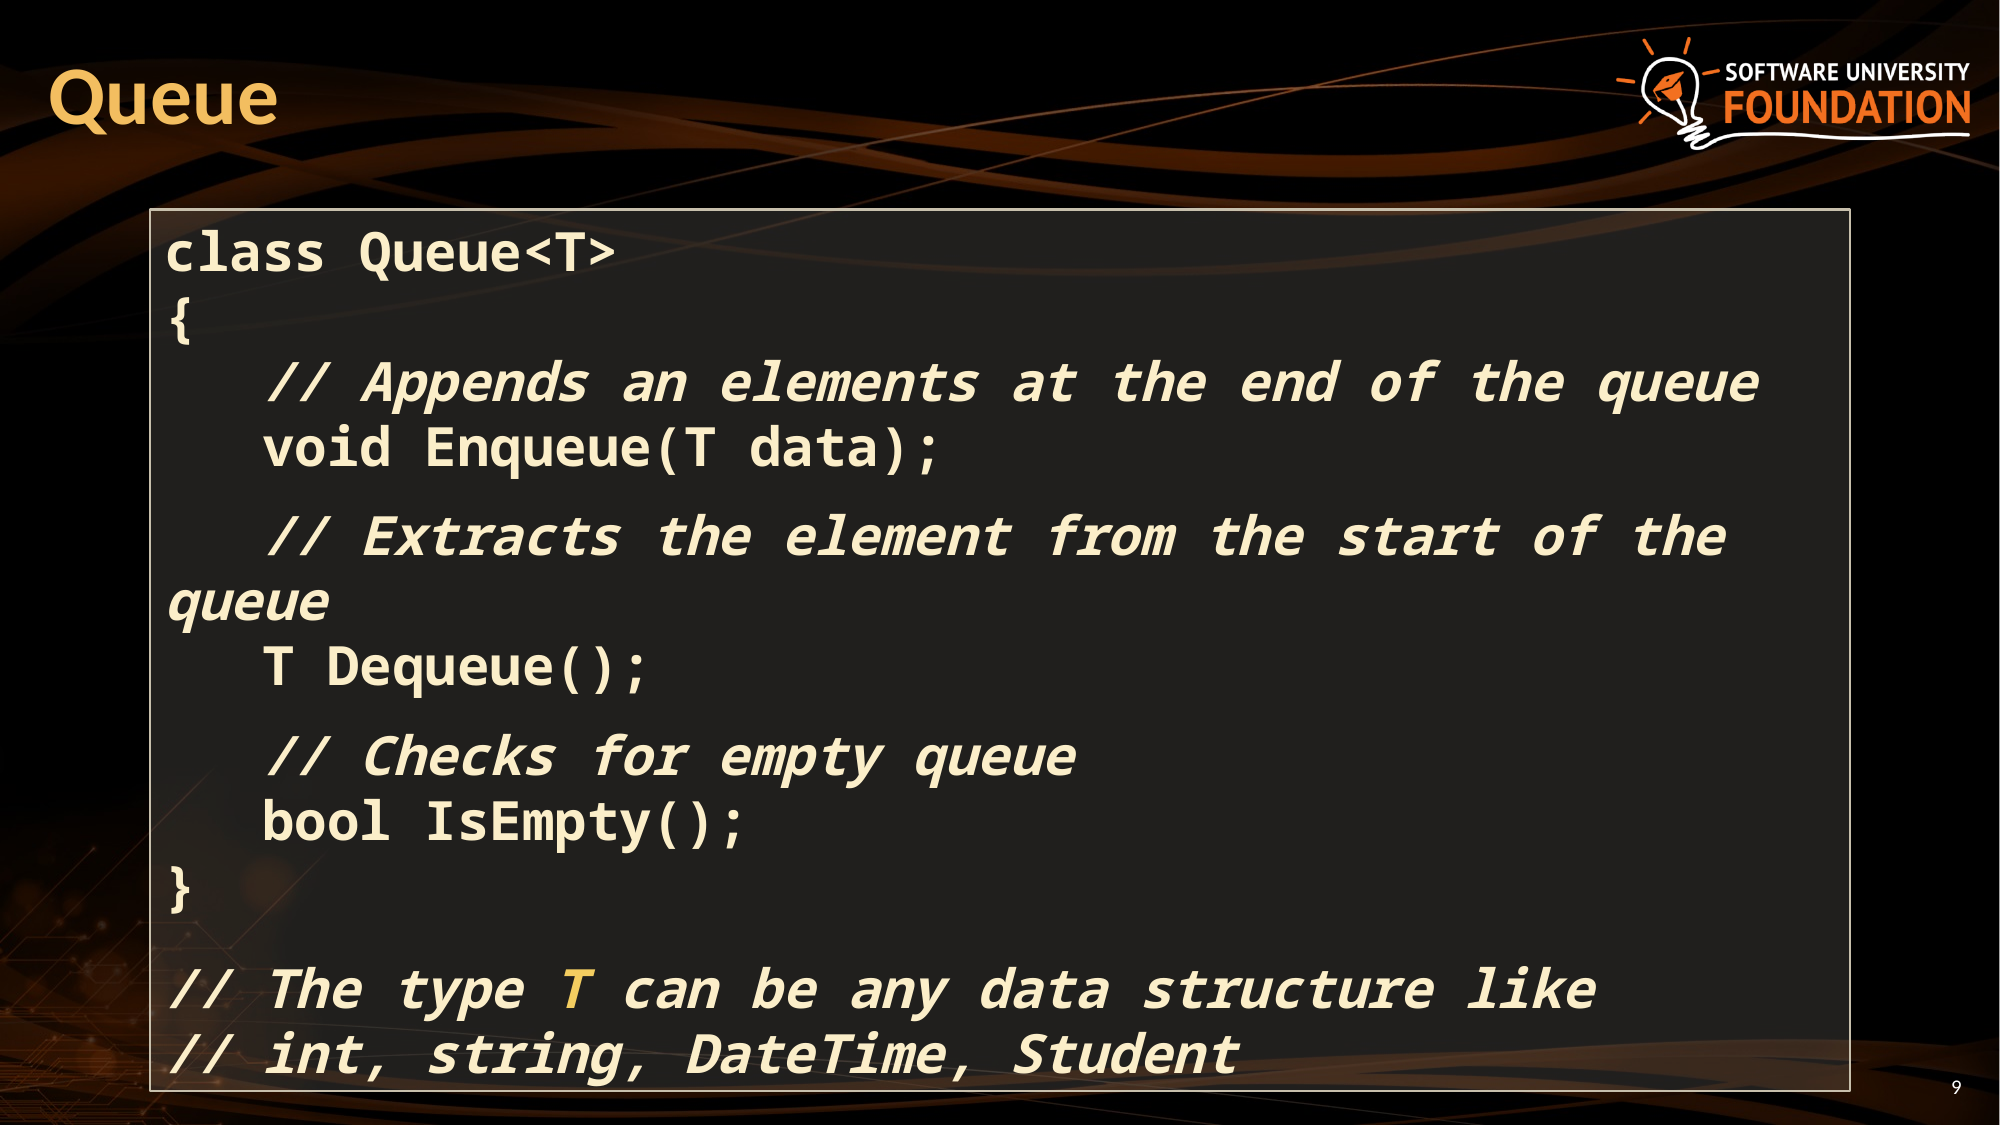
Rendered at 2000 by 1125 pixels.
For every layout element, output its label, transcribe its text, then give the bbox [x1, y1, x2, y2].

text_box class Queue<T> { // Appends an elements at the end of the queue void Enqueue(T data); // Extracts the element from the start of the queue T Dequeue(); // Checks for empty queue bool IsEmpty(); } // The type T can be any data structure like // int, string, DateTime, Student [149, 209, 1850, 1092]
slide_number 9 [1897, 1070, 1968, 1103]
title Queue [30, 6, 1602, 189]
picture [0, 0, 2000, 1125]
